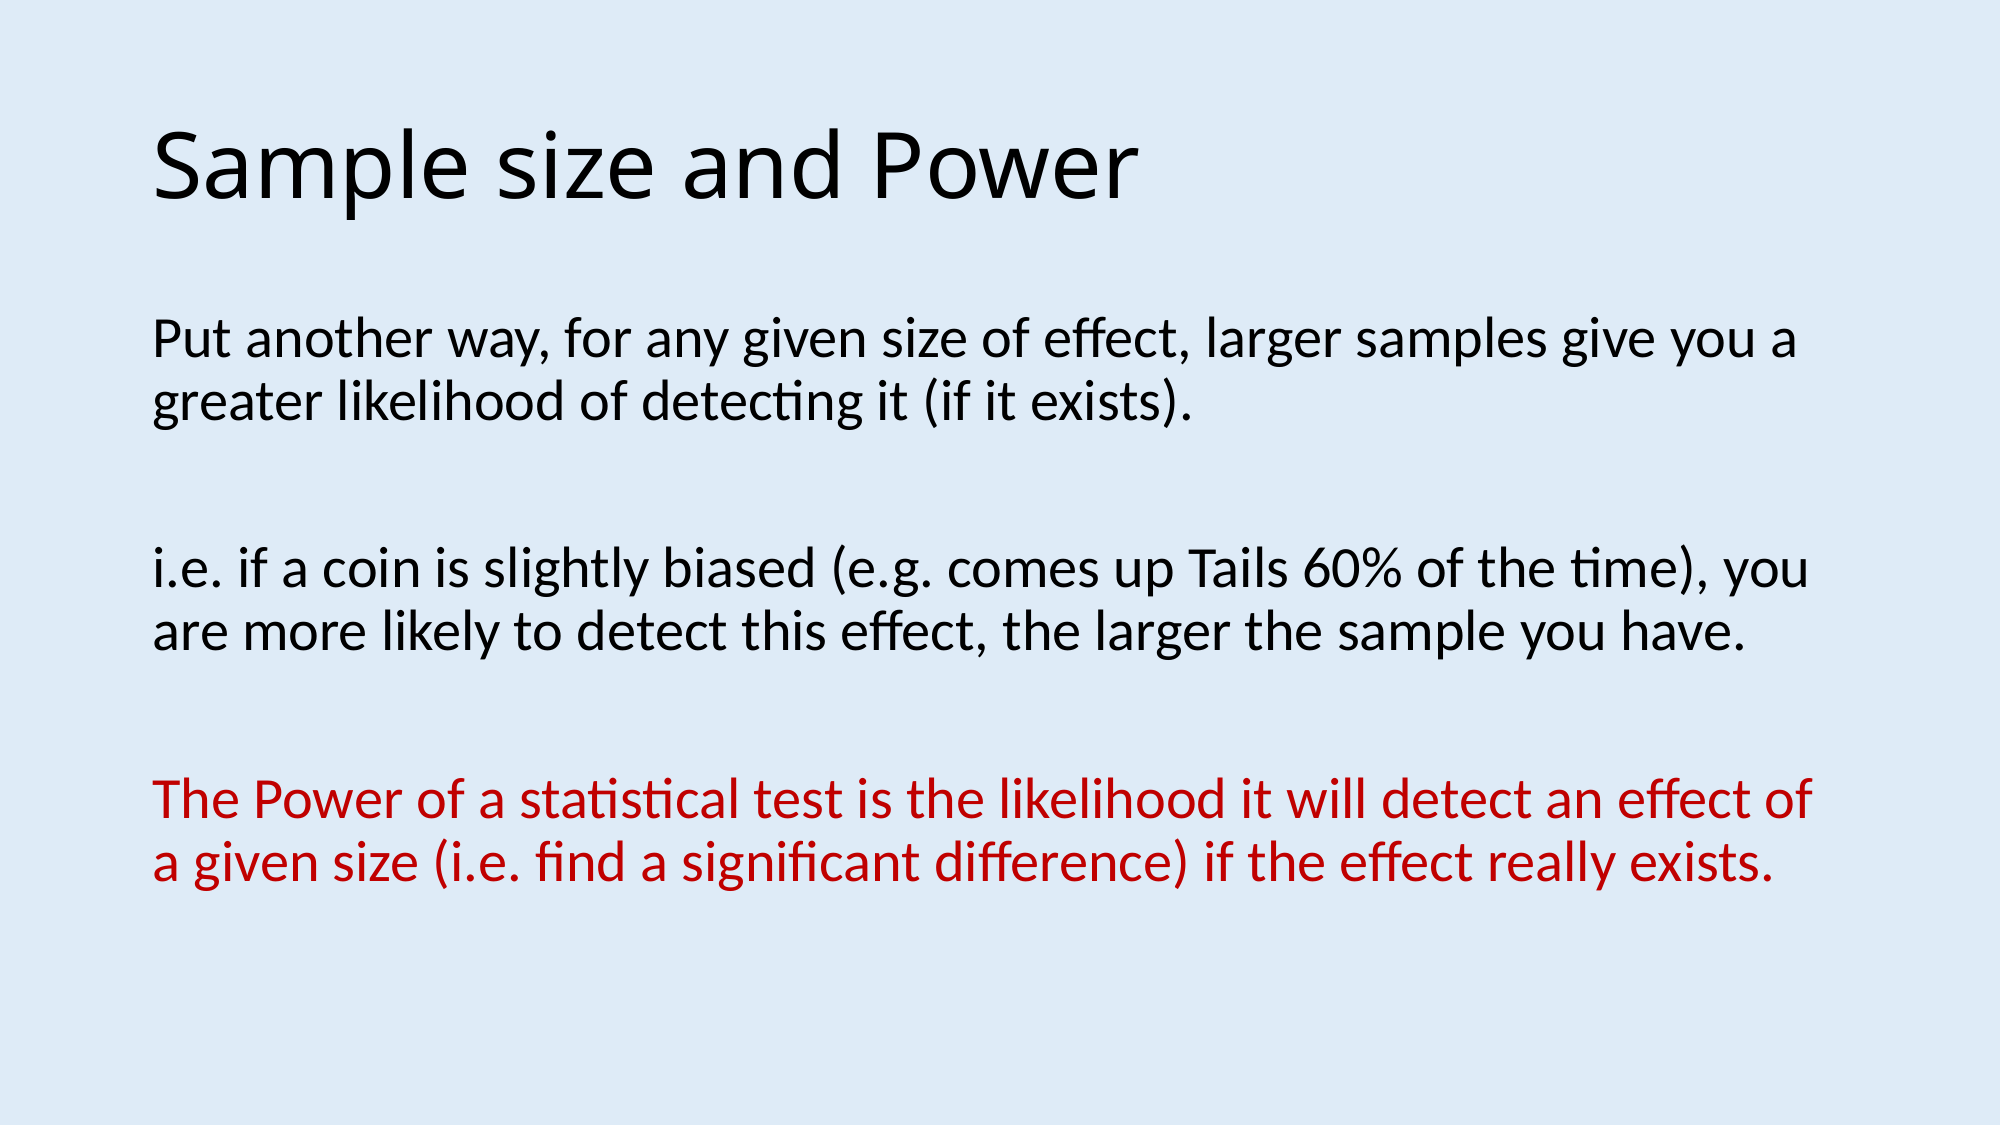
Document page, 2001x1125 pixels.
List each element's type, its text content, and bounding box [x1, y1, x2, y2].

title Sample size and Power [137, 59, 1863, 278]
list Put another way, for any given size of effect, larger samples give you a greater likelihood of detecting it (if it exists). i.e. if a coin is slightly biased (e.g. comes up Tails 60% of the time), you are more likely to detect this effect, the larger the sample you have. The Power of a statistical test is the likelihood it will detect an effect of a given size (i.e. find a significant difference) if the effect really exists. [137, 299, 1863, 1014]
